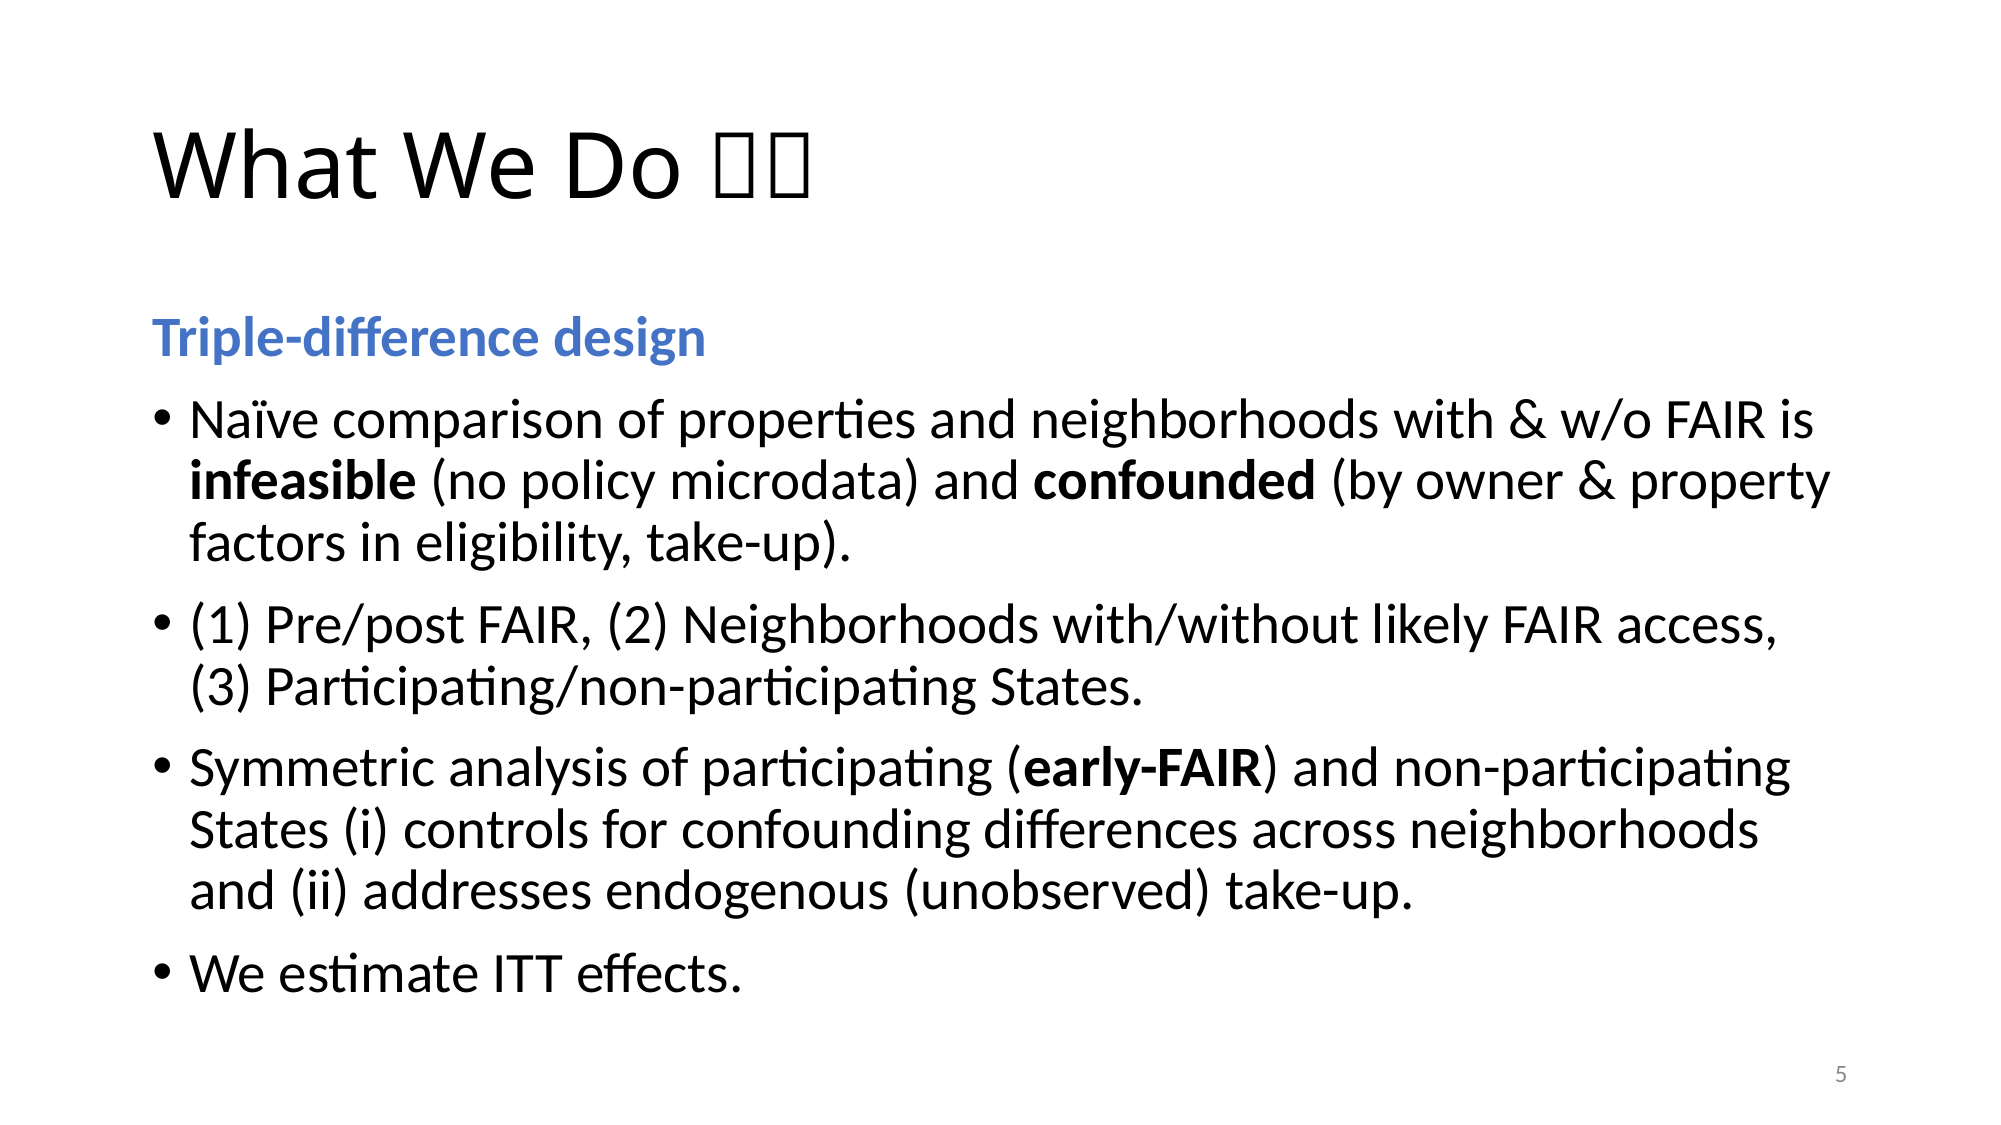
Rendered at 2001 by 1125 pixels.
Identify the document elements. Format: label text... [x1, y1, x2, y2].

title What We Do 🔬🔎 [137, 59, 1863, 278]
slide_number 5 [1412, 1042, 1863, 1103]
list Triple-difference design Naïve comparison of properties and neighborhoods with & w/o FAIR is infeasible (no policy microdata) and confounded (by owner & property factors in eligibility, take-up). (1) Pre/post FAIR, (2) Neighborhoods with/without likely FAIR access, (3) Participating/non-participating States. Symmetric analysis of participating (early-FAIR) and non-participating States (i) controls for confounding differences across neighborhoods and (ii) addresses endogenous (unobserved) take-up. We estimate ITT effects. [137, 299, 1863, 1014]
